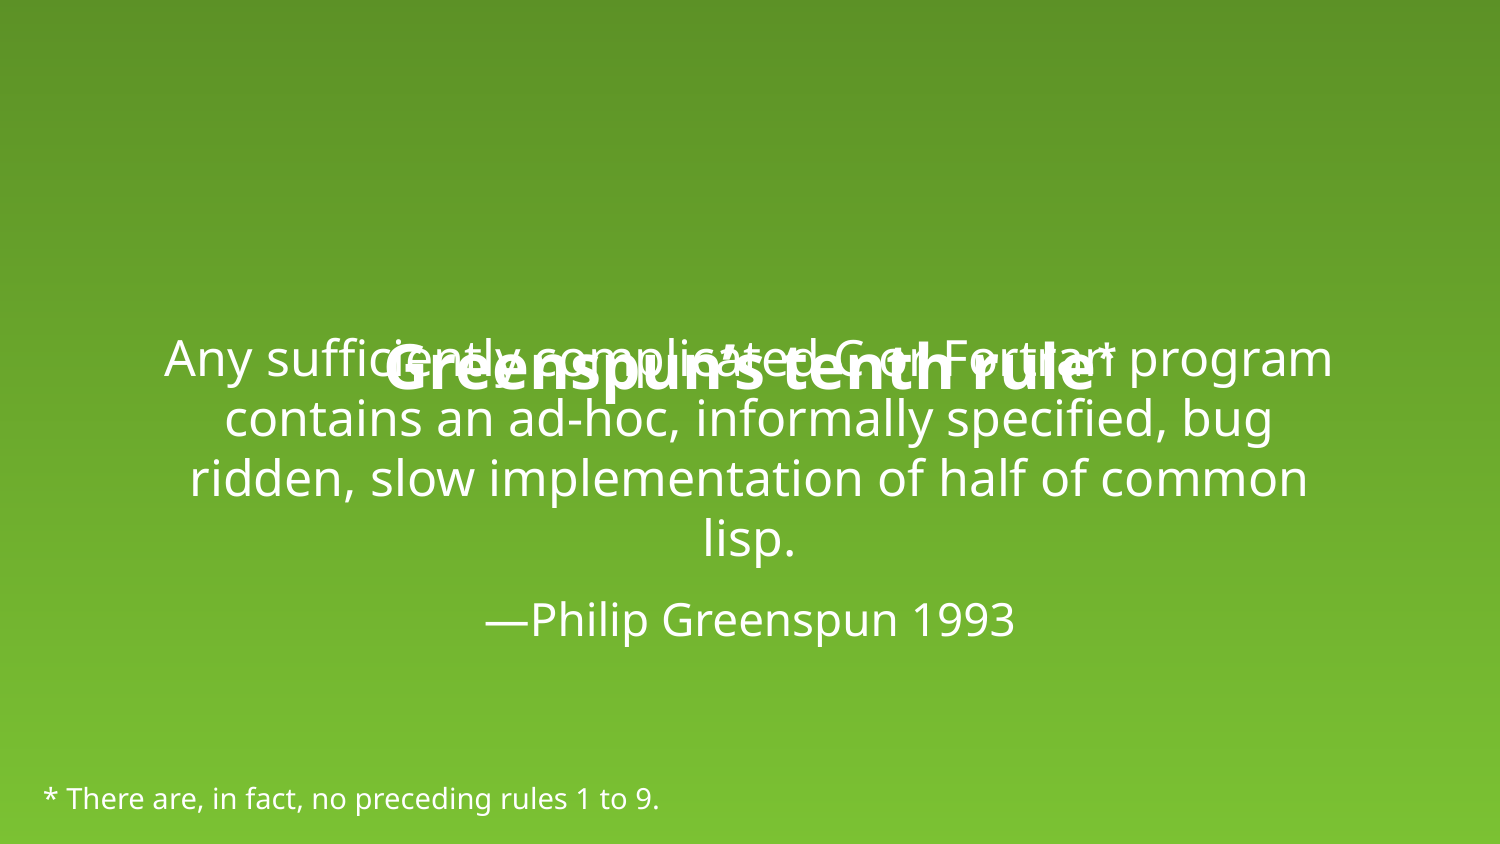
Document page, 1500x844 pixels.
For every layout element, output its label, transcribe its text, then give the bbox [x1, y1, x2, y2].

text_box Any sufficiently complicated C or Fortran program contains an ad-hoc, informally specified, bug ridden, slow implementation of half of common lisp. —Philip Greenspun 1993 [133, 318, 1367, 654]
text_box Greenspun’s tenth rule* [364, 319, 1136, 410]
text_box * There are, in fact, no preceding rules 1 to 9. [28, 772, 765, 823]
